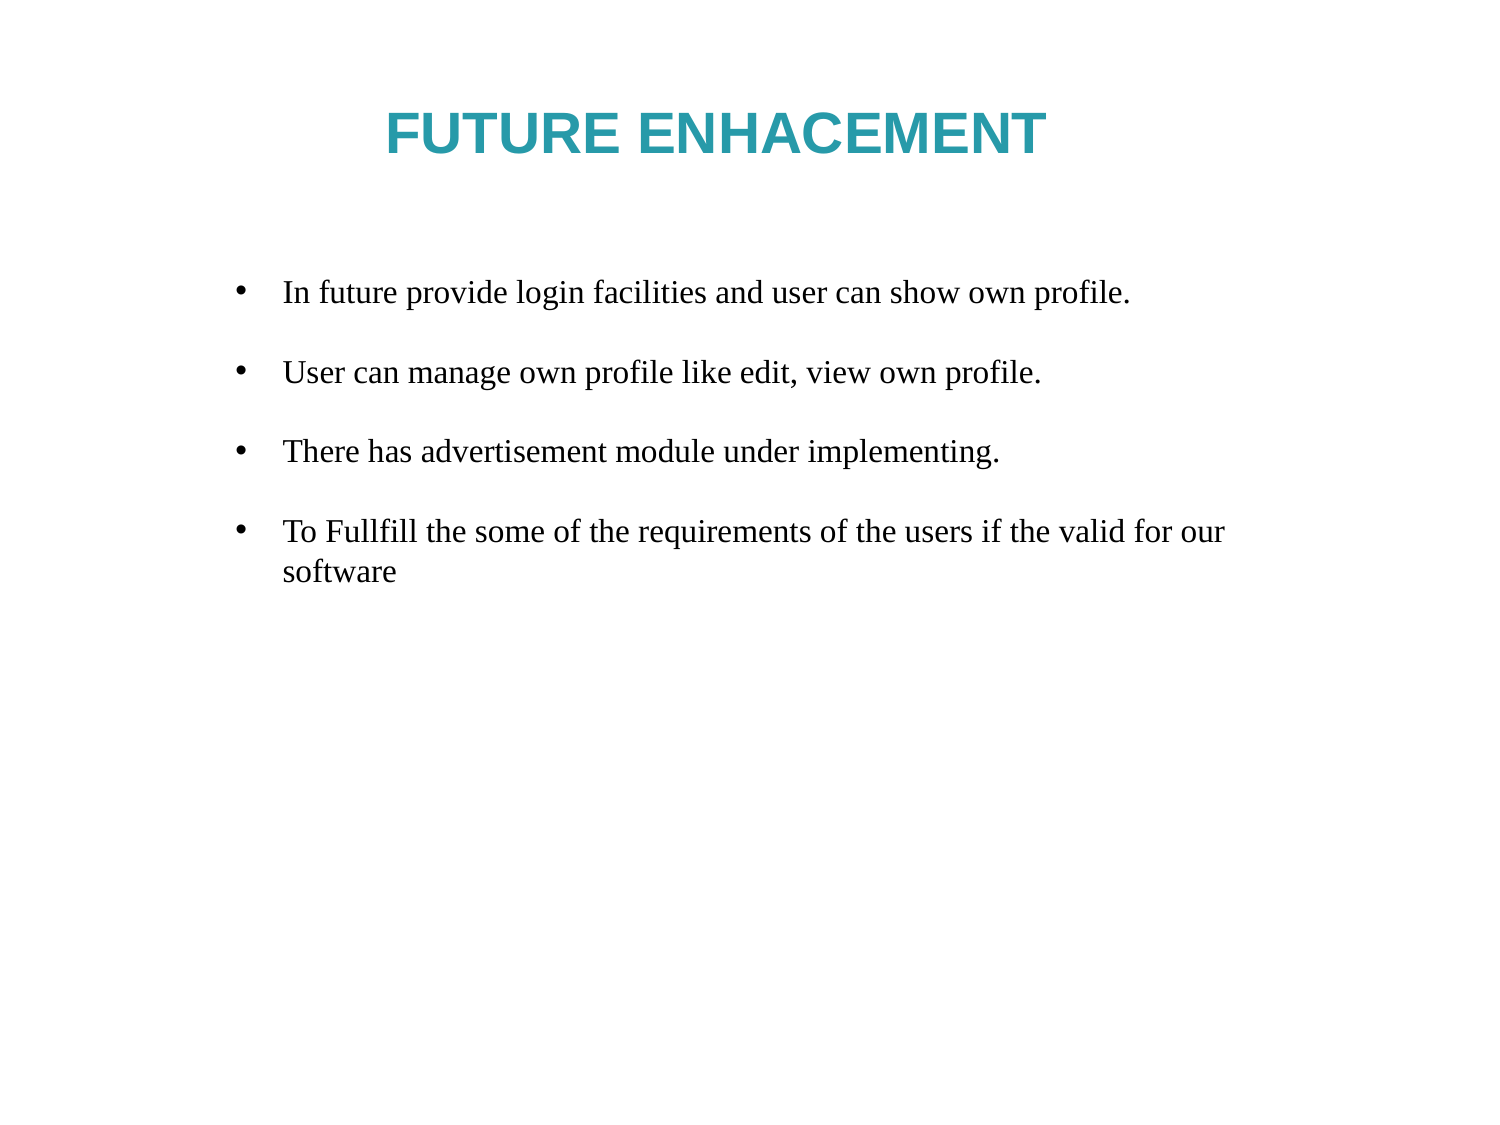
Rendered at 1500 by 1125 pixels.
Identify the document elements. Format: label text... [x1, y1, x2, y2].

text_box FUTURE ENHACEMENT In future provide login facilities and user can show own profile. User can manage own profile like edit, view own profile. There has advertisement module under implementing. To Fullfill the some of the requirements of the users if the valid for our software [220, 87, 1308, 597]
